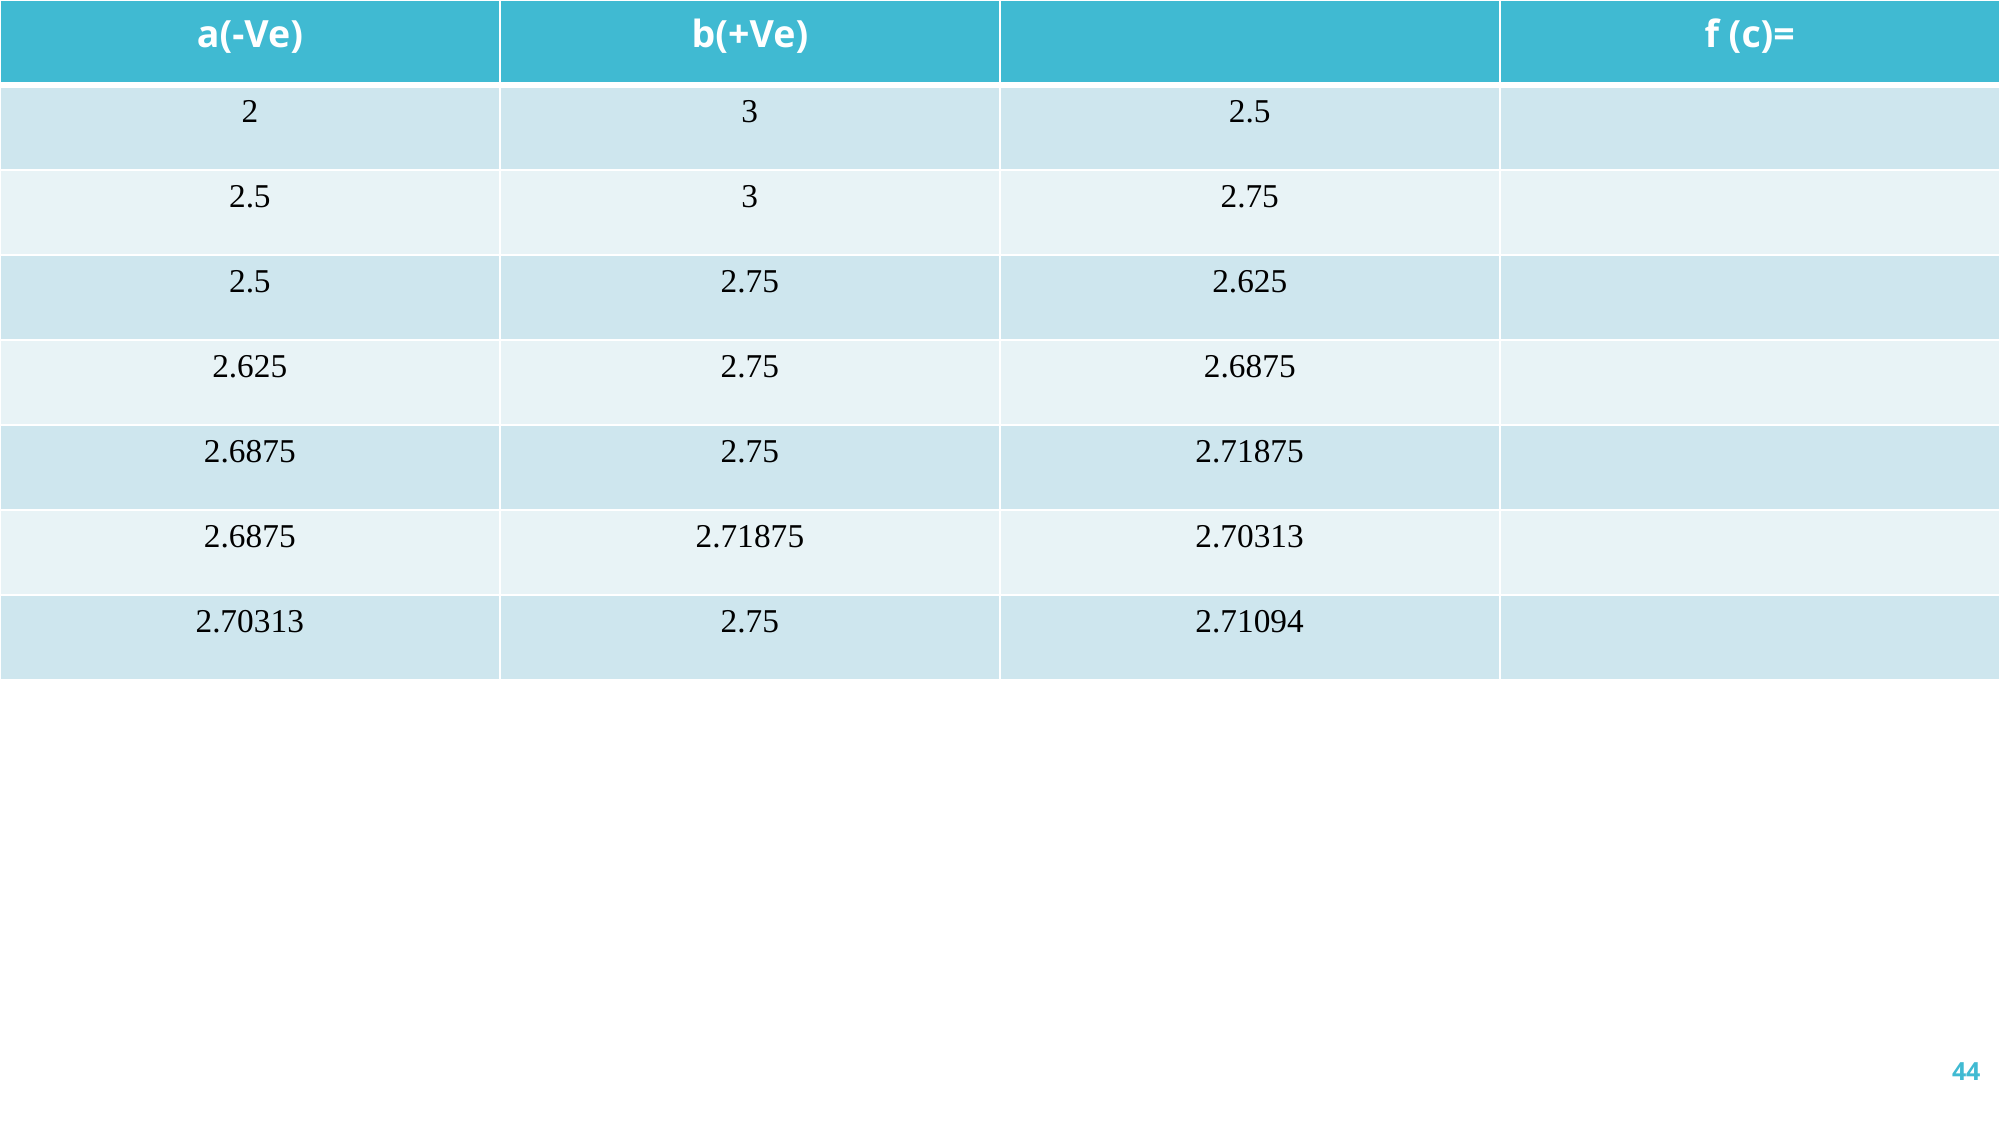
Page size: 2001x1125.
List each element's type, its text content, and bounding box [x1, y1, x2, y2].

slide_number 44 [1744, 1042, 1996, 1103]
